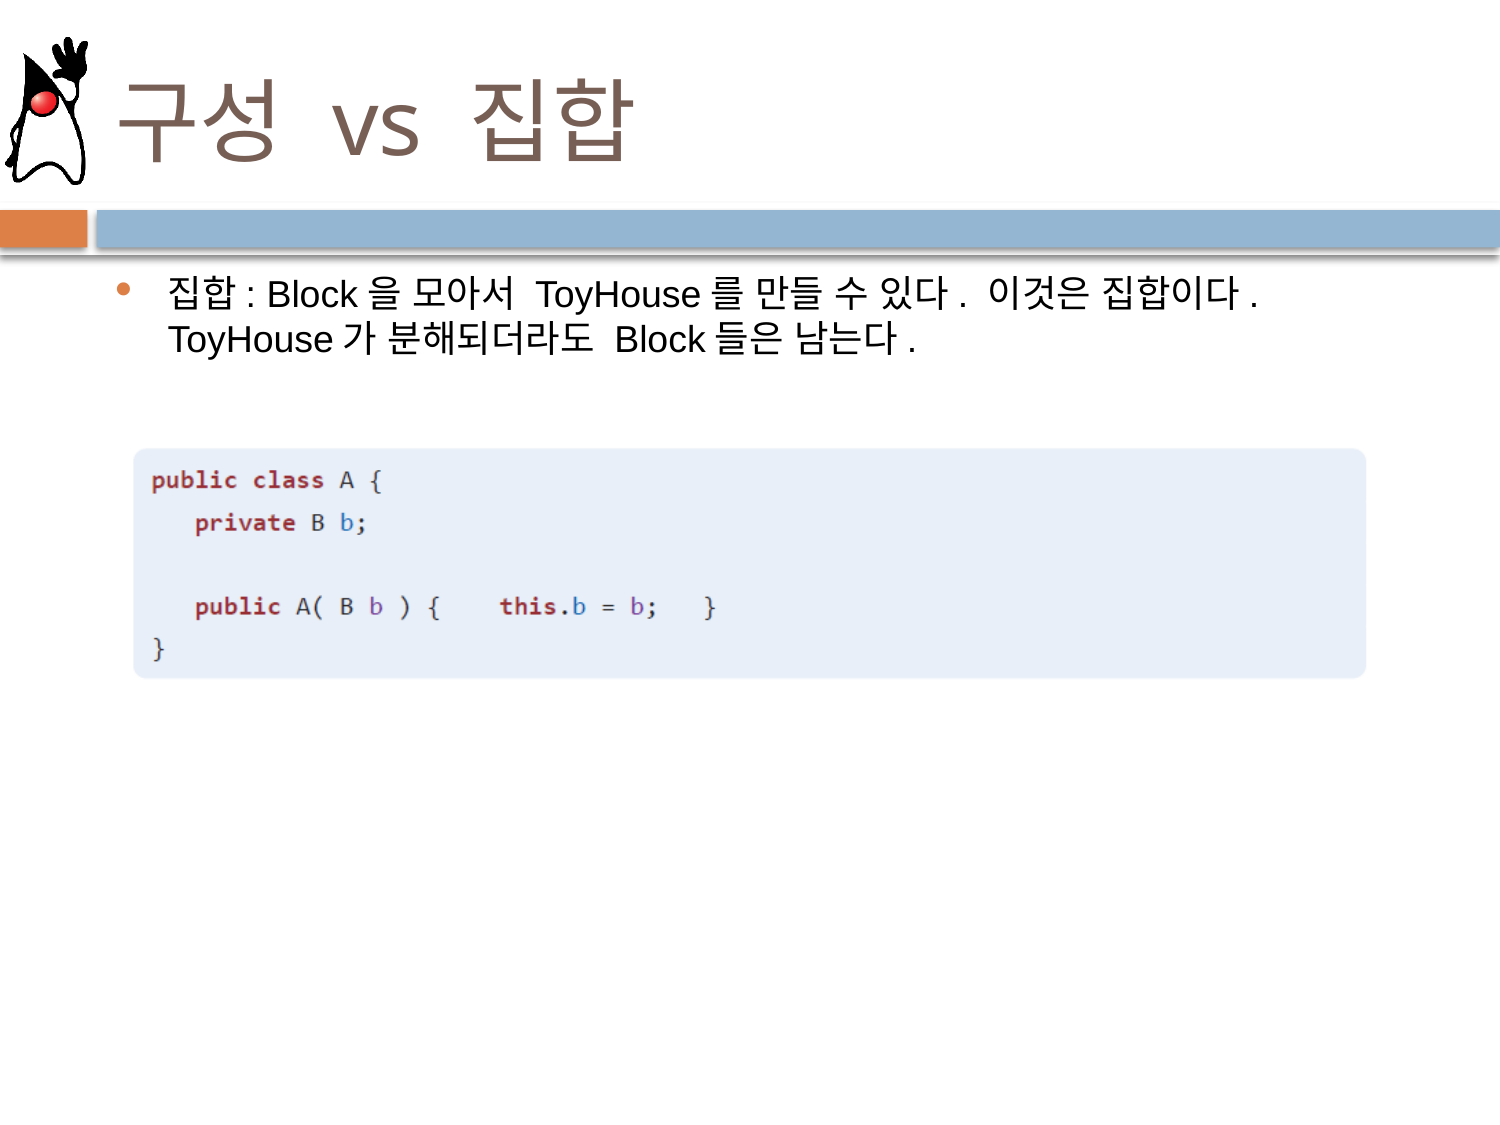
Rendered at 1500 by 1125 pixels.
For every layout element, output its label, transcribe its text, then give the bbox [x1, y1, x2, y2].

picture [123, 435, 1377, 690]
list 집합: Block을 모아서 ToyHouse를 만들 수 있다. 이것은 집합이다. ToyHouse가 분해되더라도 Block들은 남는다. [100, 262, 1438, 1000]
picture [5, 37, 88, 185]
title 구성 vs 집합 [100, 37, 1438, 200]
